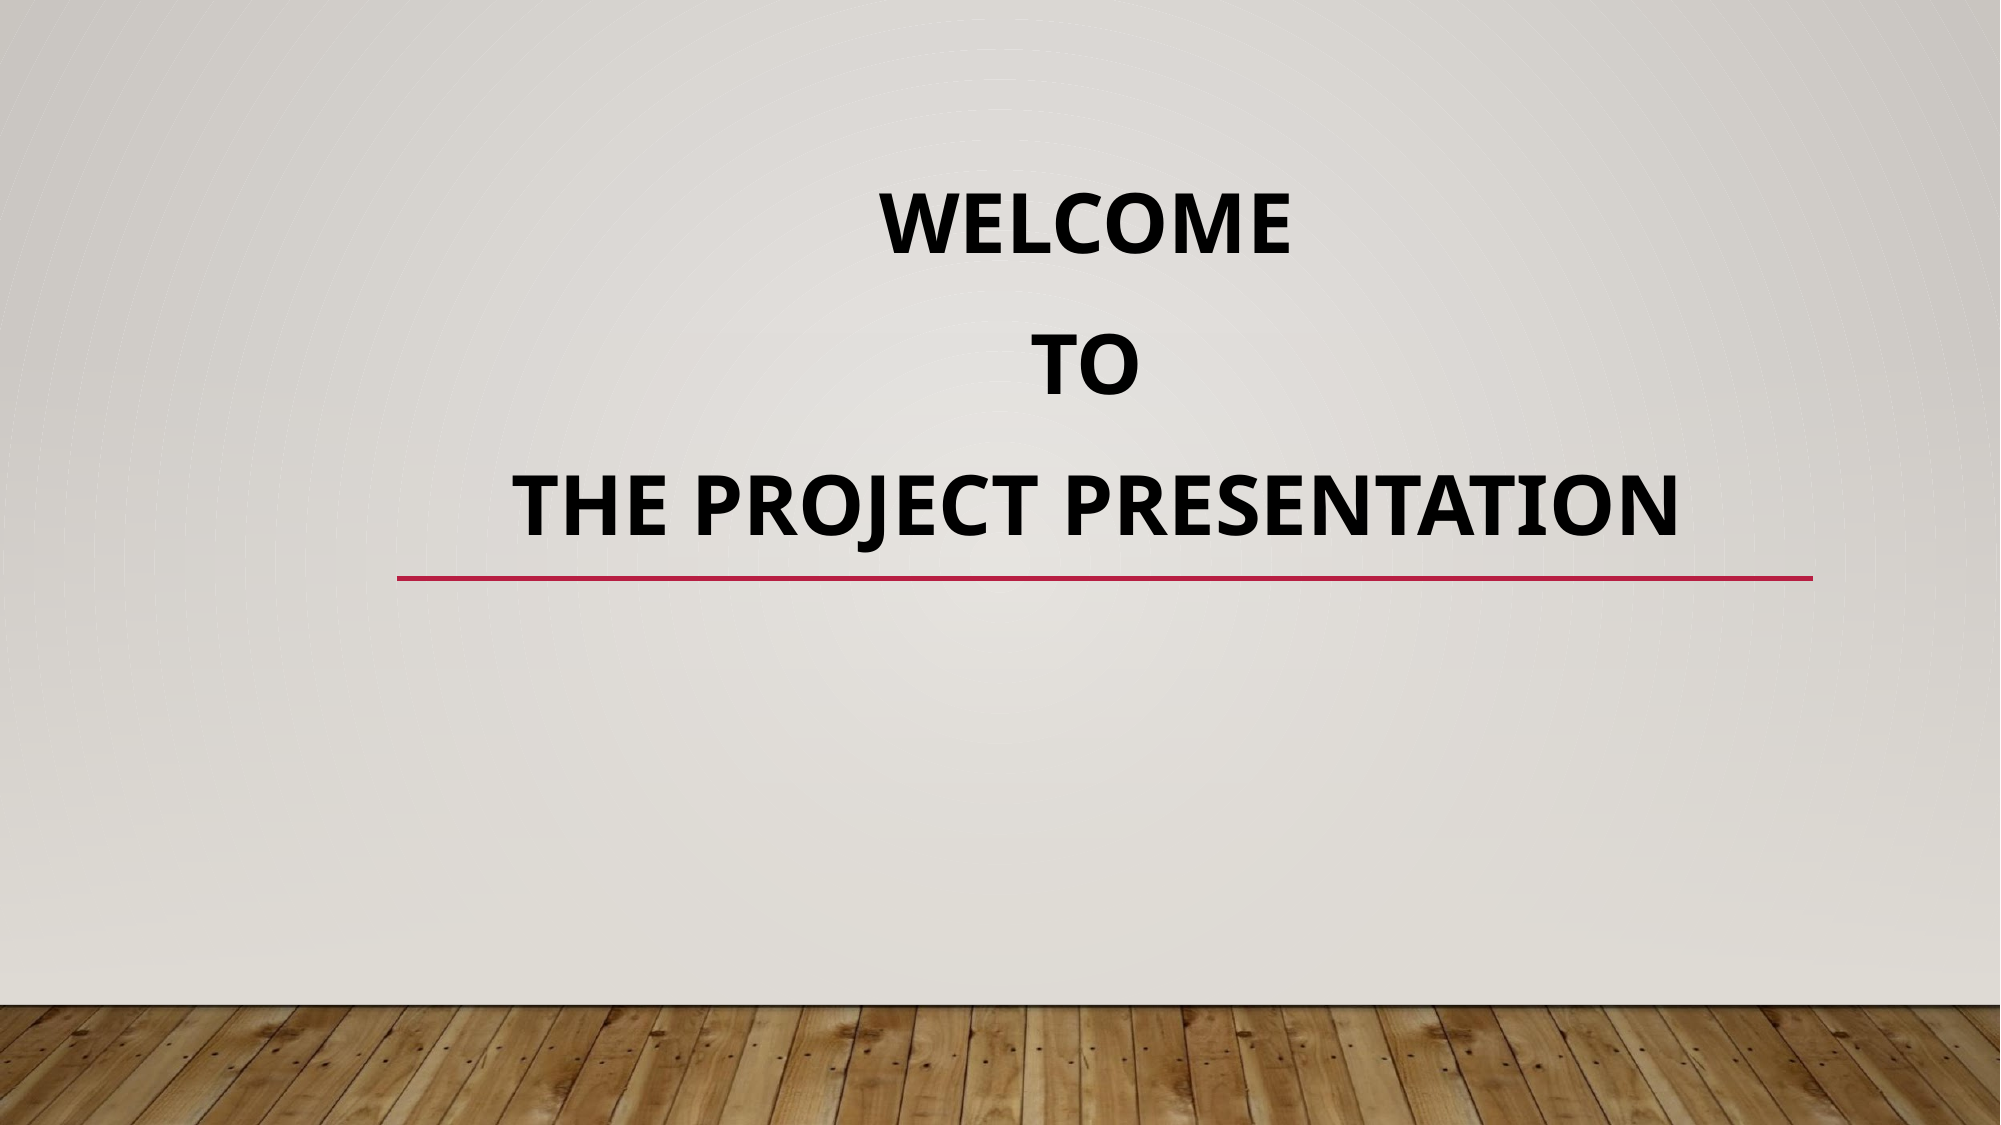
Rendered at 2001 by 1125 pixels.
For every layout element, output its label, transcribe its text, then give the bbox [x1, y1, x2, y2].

picture [0, 1005, 2000, 1125]
subtitle WELCOME TO THE PROJECT PRESENTATION [323, 135, 1872, 569]
